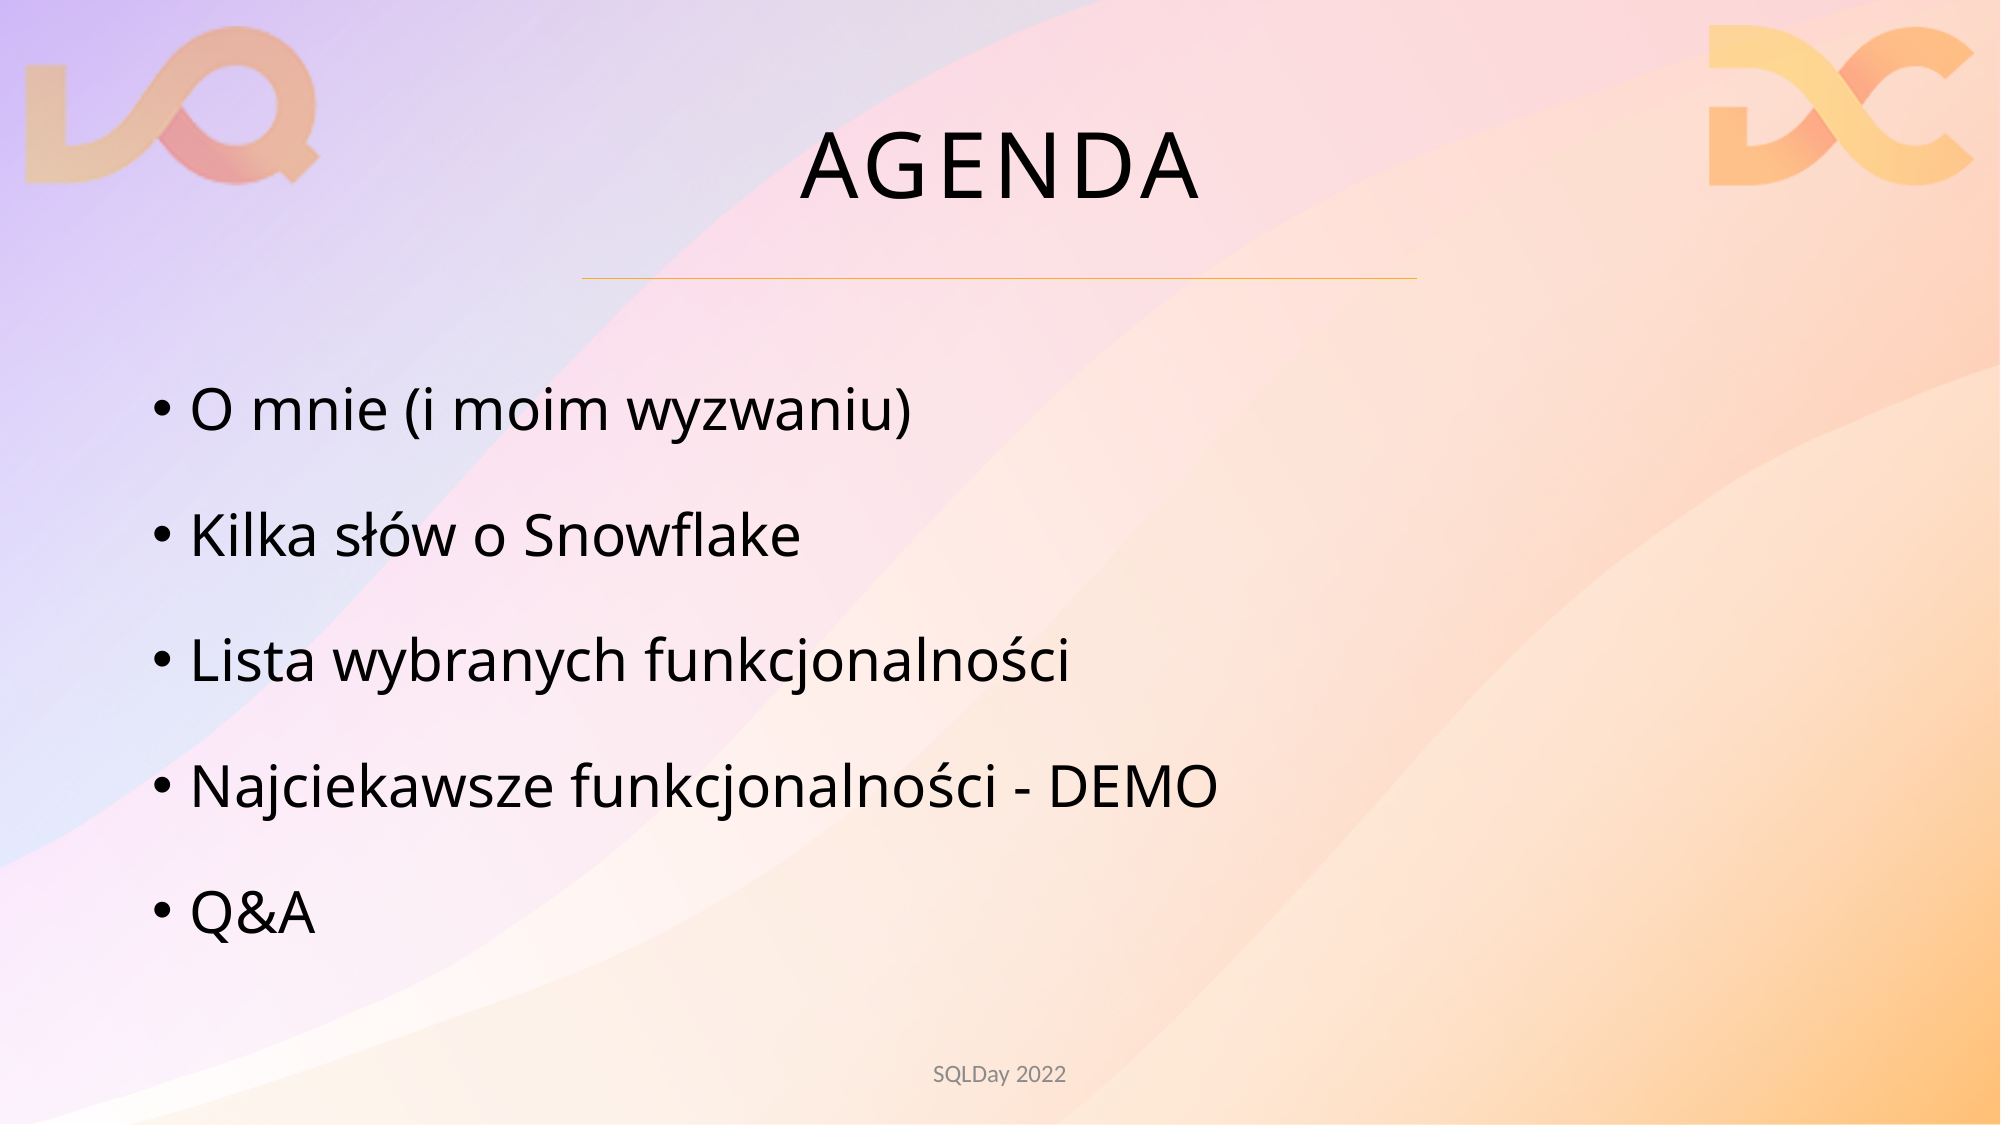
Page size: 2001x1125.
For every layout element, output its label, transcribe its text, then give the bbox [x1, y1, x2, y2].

footer SQLDay 2022 [662, 1042, 1338, 1103]
title AGENDA [137, 59, 1863, 278]
list O mnie (i moim wyzwaniu) Kilka słów o Snowflake Lista wybranych funkcjonalności Najciekawsze funkcjonalności - DEMO Q&A [137, 329, 1863, 1014]
picture [0, 0, 2001, 1125]
